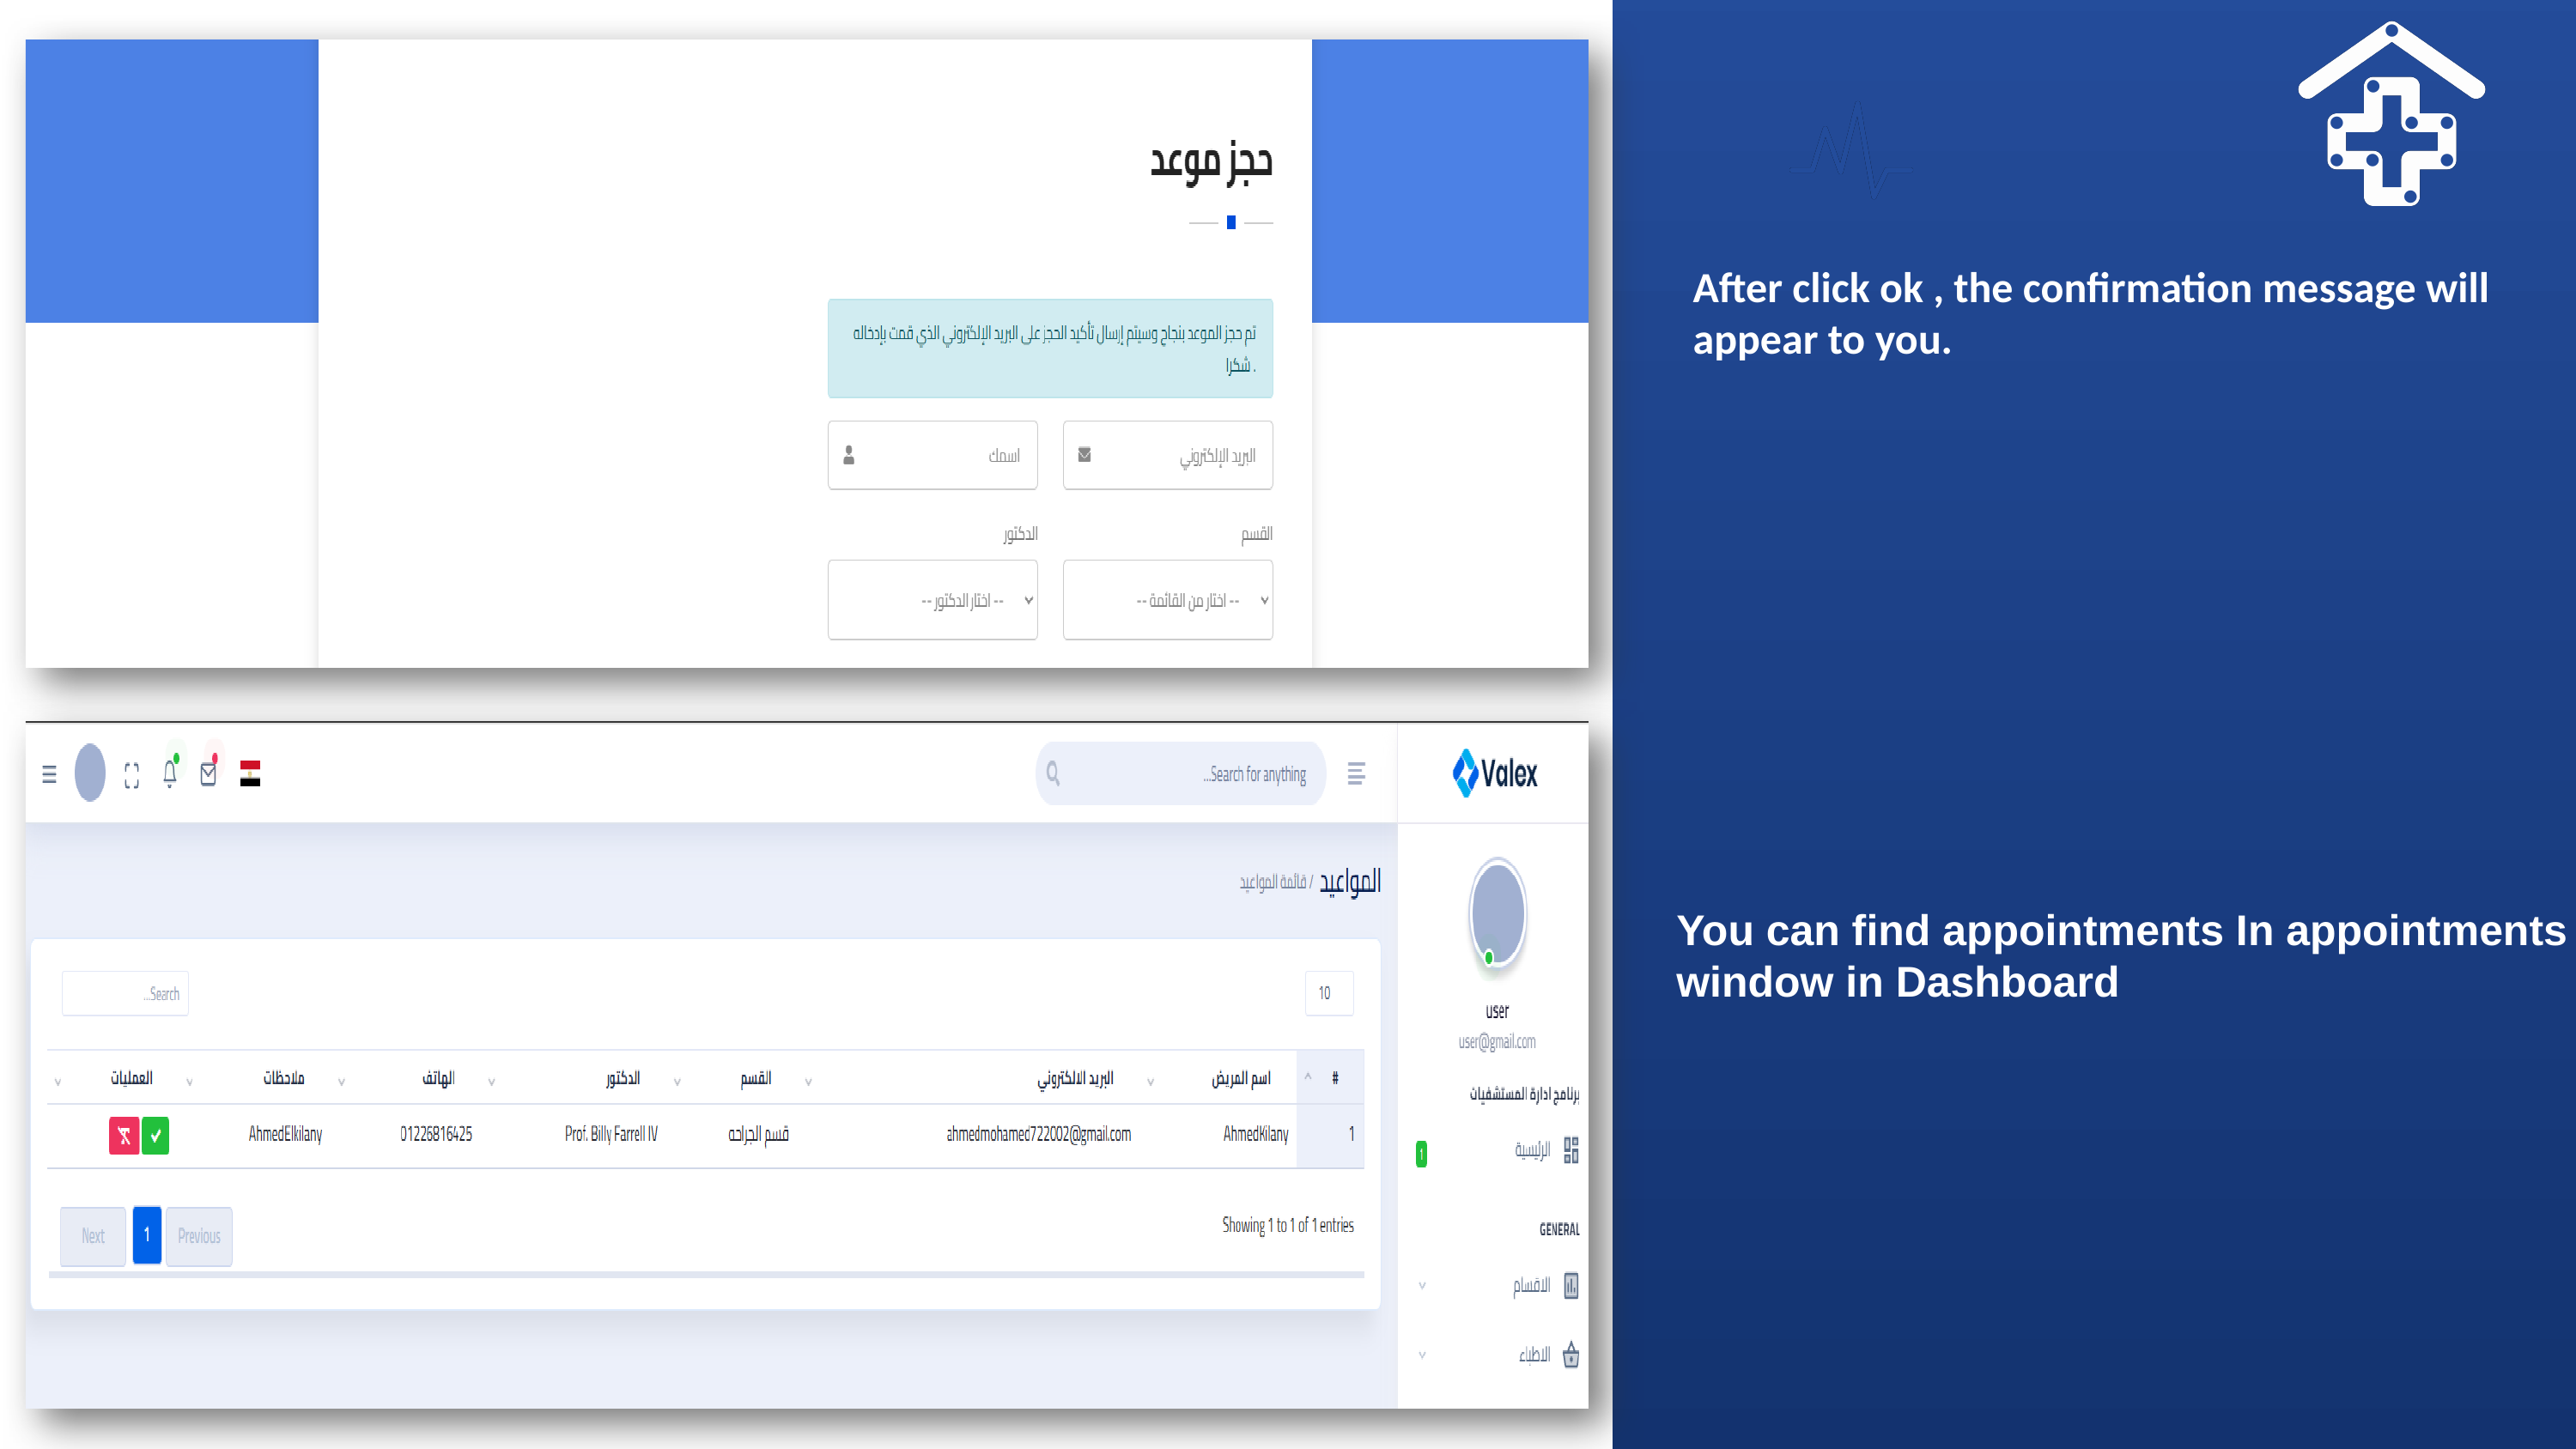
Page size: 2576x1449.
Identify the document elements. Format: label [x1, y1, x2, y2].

picture [25, 721, 1589, 1409]
picture [25, 39, 1589, 668]
text_box [1612, 0, 2576, 1449]
